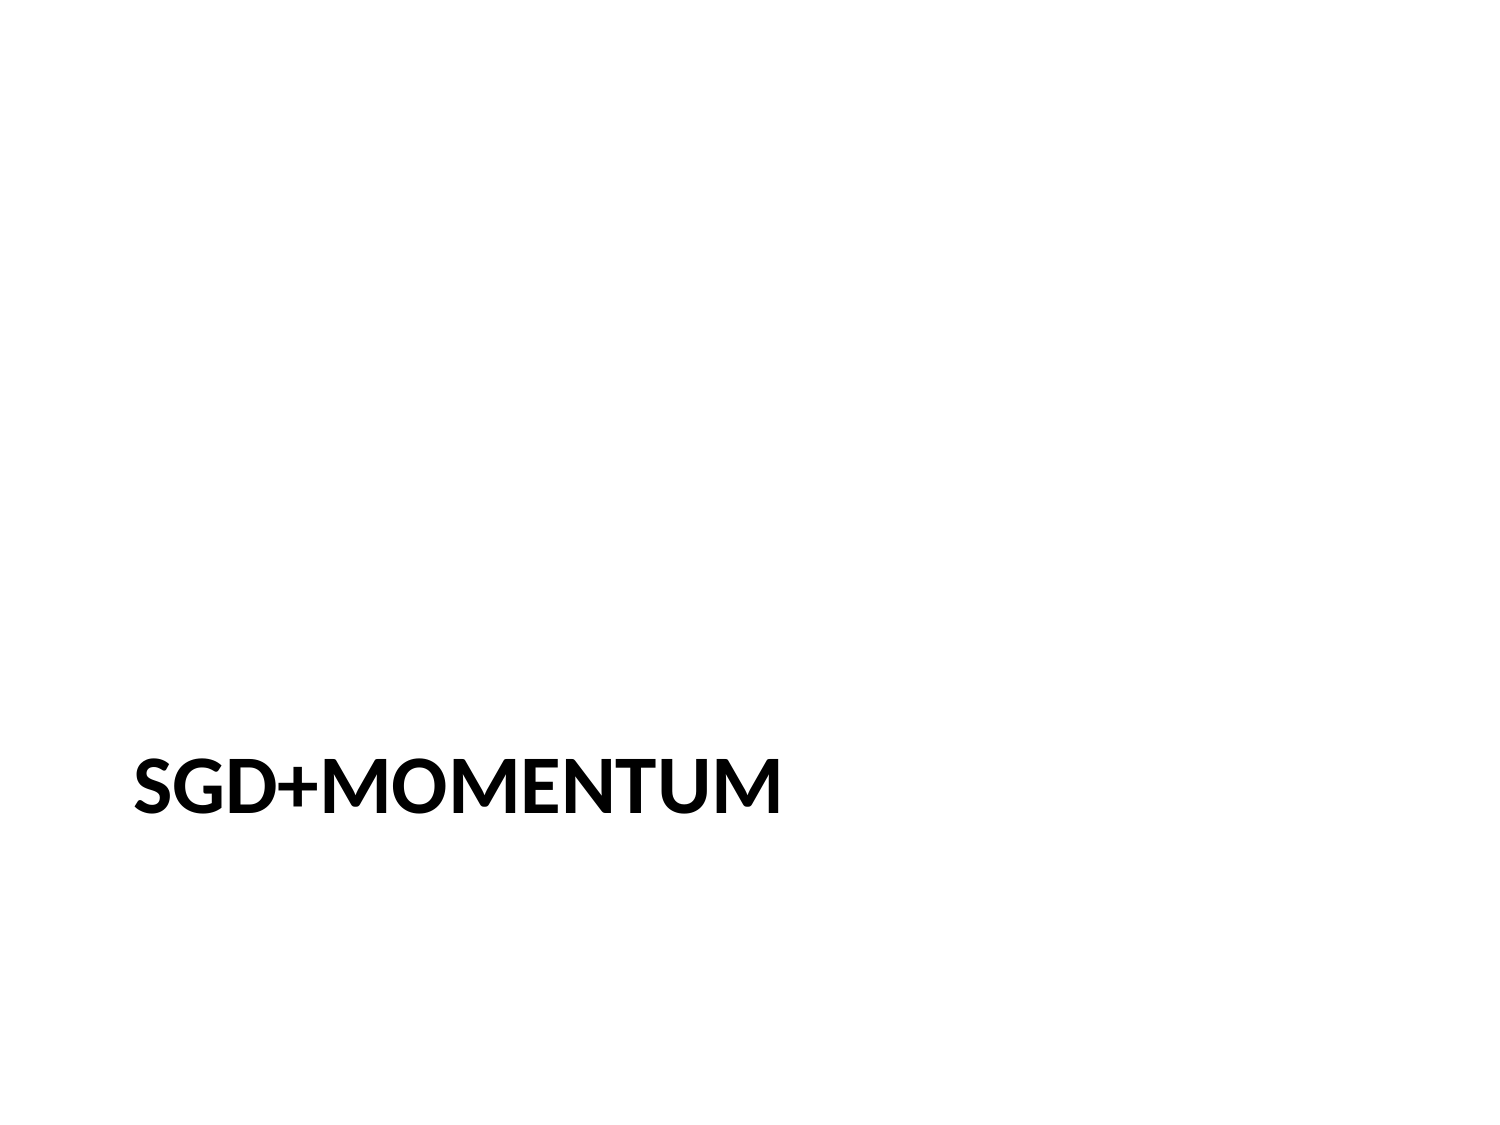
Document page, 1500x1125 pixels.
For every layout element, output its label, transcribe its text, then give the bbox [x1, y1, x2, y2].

title SGD+Momentum [118, 722, 1394, 947]
